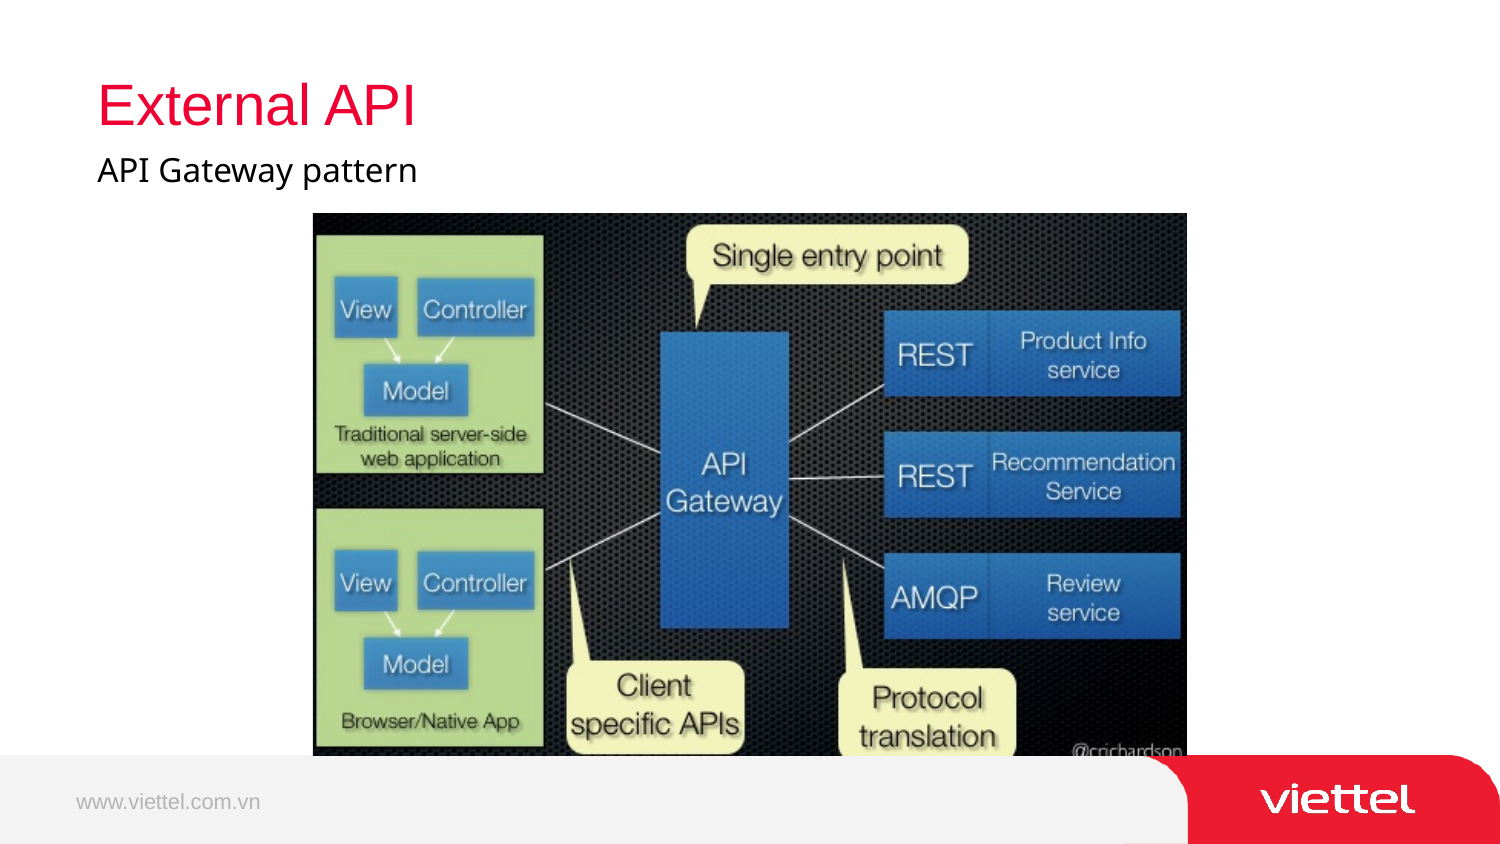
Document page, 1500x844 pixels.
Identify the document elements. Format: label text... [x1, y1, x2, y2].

picture [0, 212, 1500, 844]
text_box External API [82, 59, 1118, 145]
text_box API Gateway pattern [82, 141, 668, 197]
